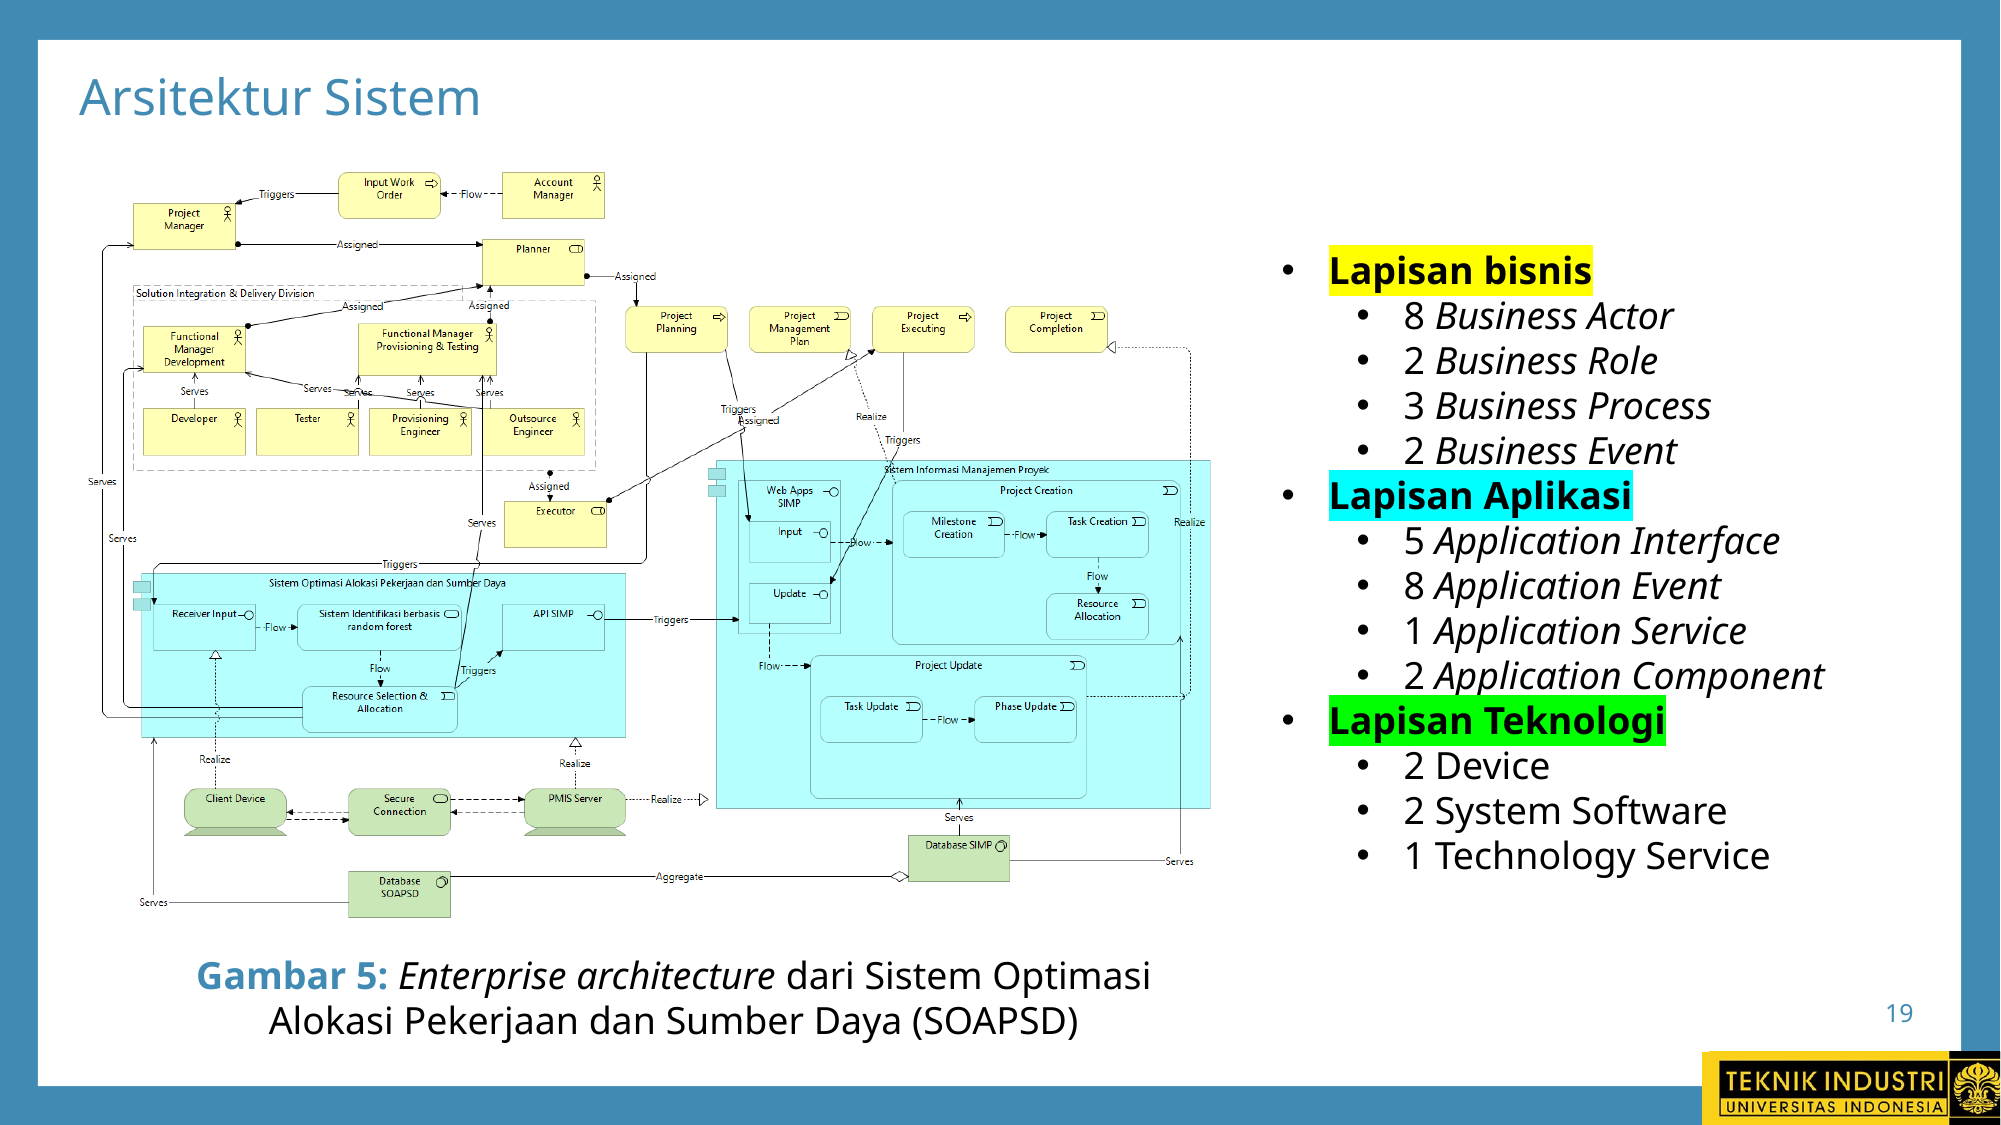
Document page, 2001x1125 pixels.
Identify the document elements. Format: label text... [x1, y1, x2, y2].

slide_number 19 [1863, 985, 1929, 1045]
picture [70, 163, 1222, 926]
title Arsitektur Sistem [64, 54, 776, 144]
picture [1702, 1051, 2001, 1125]
text_box Gambar 5: Enterprise architecture dari Sistem Optimasi Alokasi Pekerjaan dan Sumber Daya (SOAPSD) [171, 944, 1177, 1050]
text_box Lapisan bisnis 8 Business Actor 2 Business Role 3 Business Process 2 Business Event Lapisan Aplikasi 5 Application Interface 8 Application Event 1 Application Service 2 Application Component Lapisan Teknologi 2 Device 2 System Software 1 Technology Service [1266, 239, 1929, 885]
